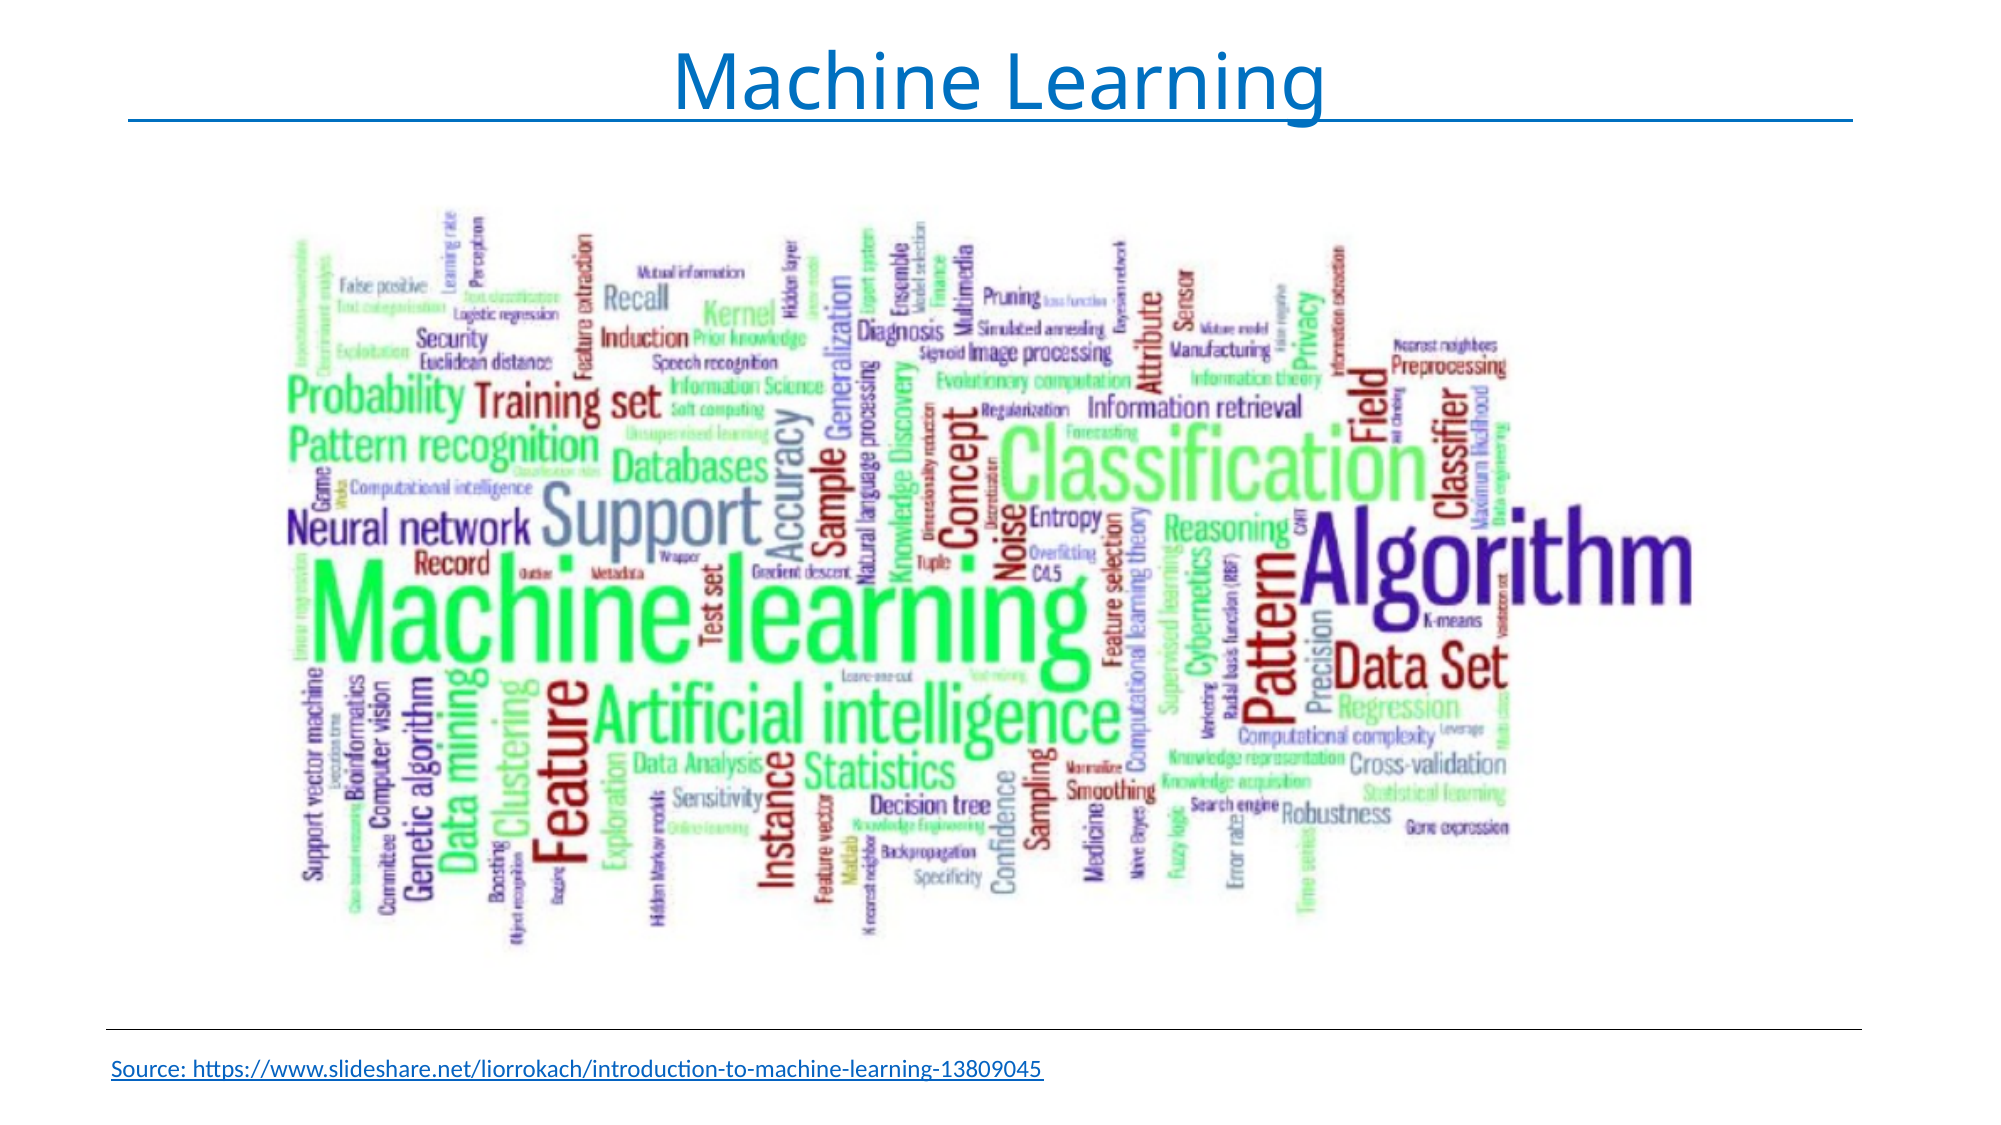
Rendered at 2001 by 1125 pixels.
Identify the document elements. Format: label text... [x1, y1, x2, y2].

title Machine Learning [137, 34, 1863, 135]
picture [233, 178, 1727, 968]
text_box Source: https://www.slideshare.net/liorrokach/introduction-to-machine-learning-13809045 [96, 1044, 1573, 1090]
